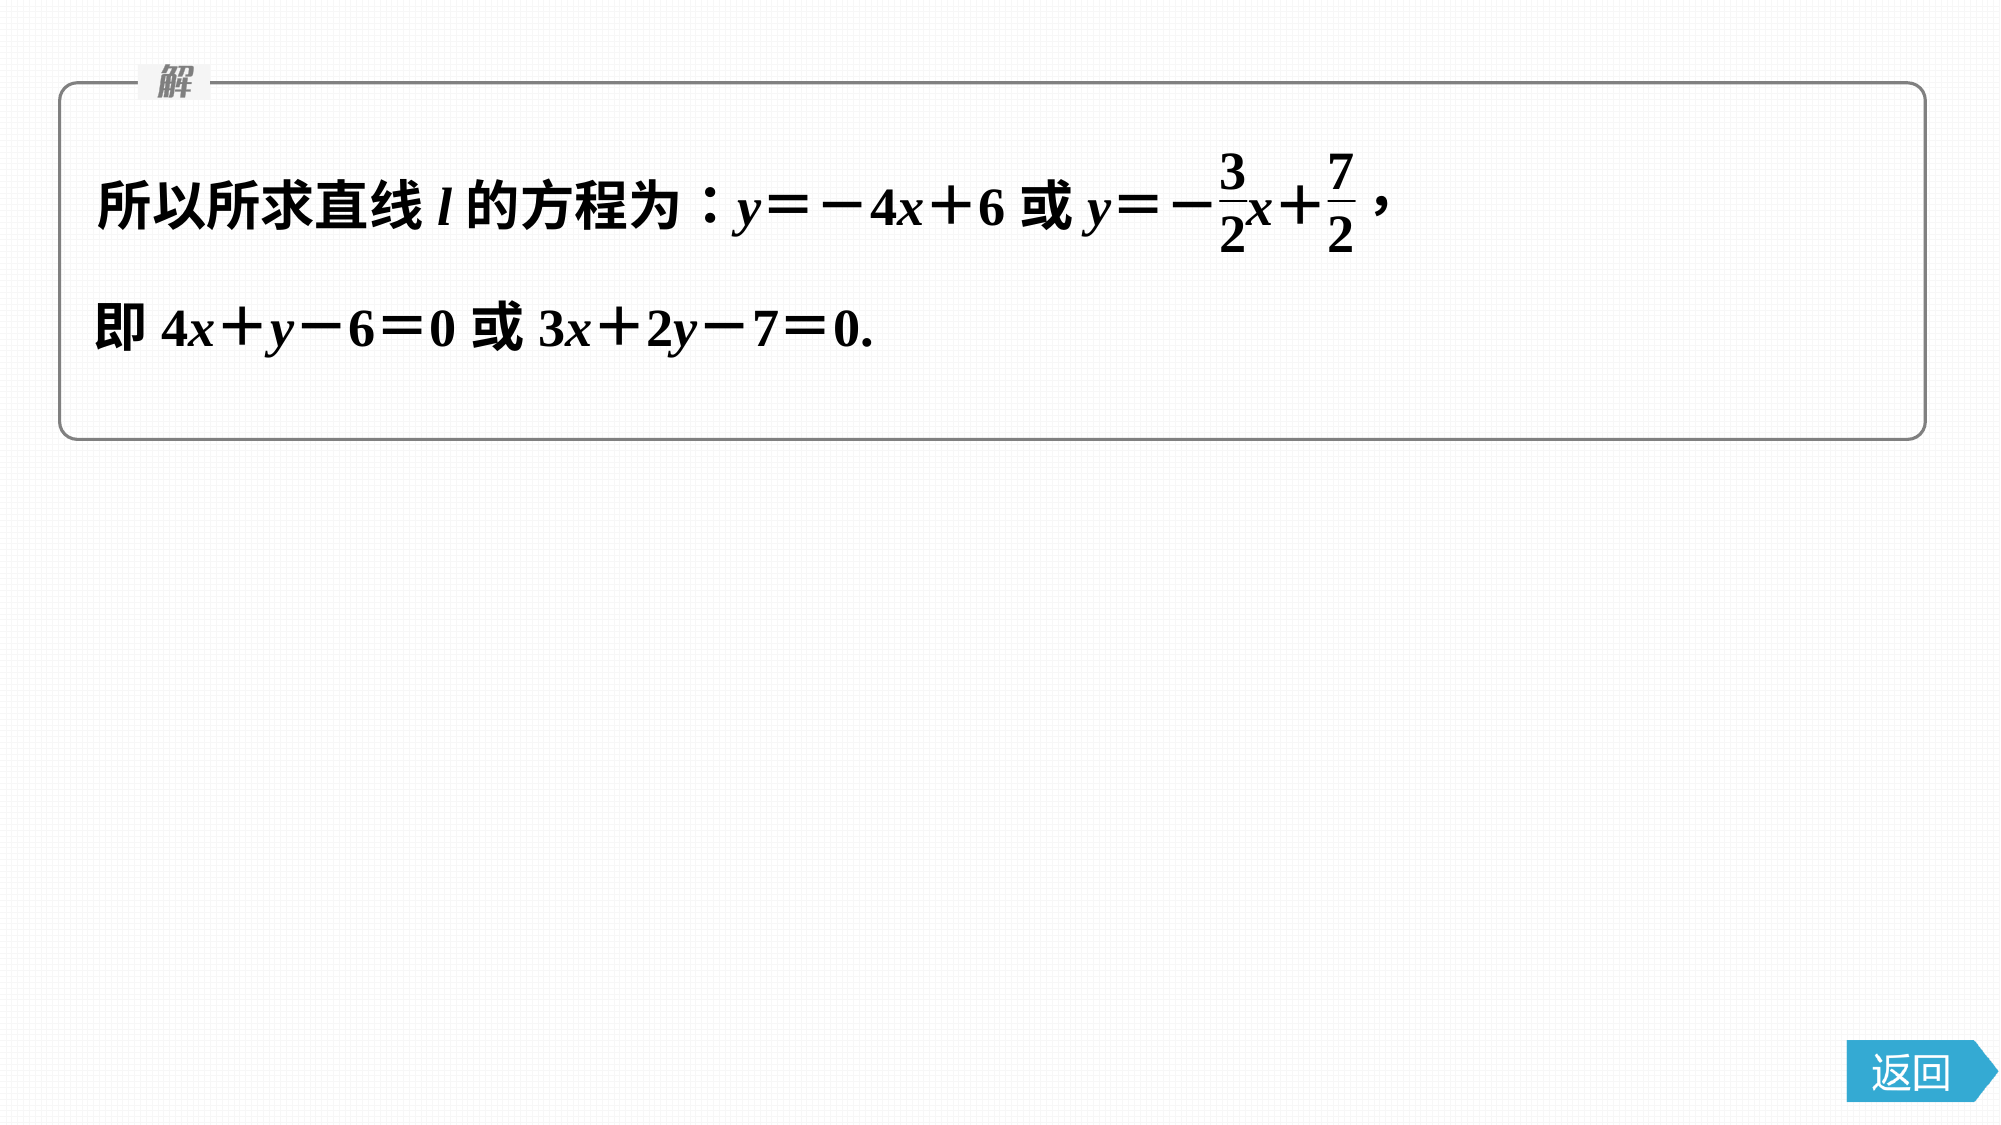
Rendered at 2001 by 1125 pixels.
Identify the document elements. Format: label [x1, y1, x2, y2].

text_box [93, 278, 1978, 440]
text_box [59, 64, 1926, 440]
text_box [97, 137, 1982, 363]
picture [1843, 1037, 2000, 1104]
